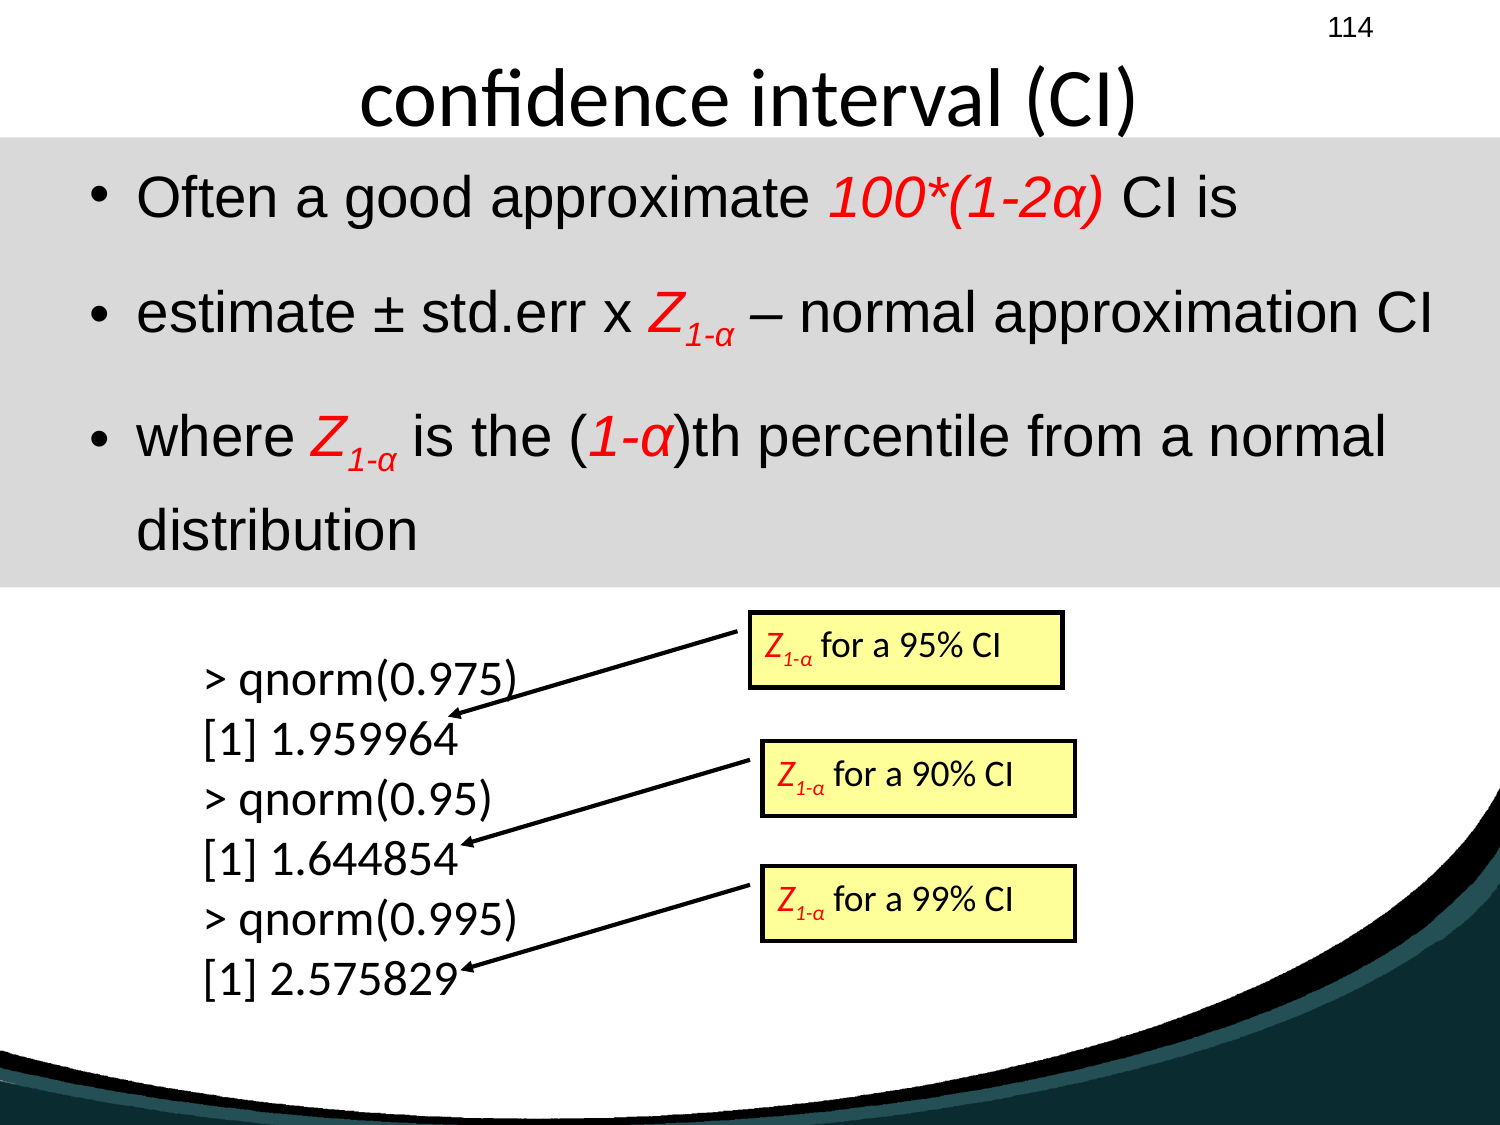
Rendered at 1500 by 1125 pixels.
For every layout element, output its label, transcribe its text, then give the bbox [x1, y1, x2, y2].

title confidence interval (CI) [76, 24, 1424, 137]
text_box Often a good approximate 100*(1-2α) CI is estimate ± std.err x Z1-α – normal approximation CI where Z1-α is the (1-α)th percentile from a normal distribution [0, 137, 1500, 588]
text_box Z1-α for a 95% CI [749, 612, 1063, 688]
picture [0, 0, 1500, 137]
text_box Z1-α for a 99% CI [762, 866, 1075, 942]
picture [0, 588, 1500, 1125]
text_box Z1-α for a 90% CI [460, 759, 751, 848]
text_box Z1-α for a 95% CI [447, 631, 738, 719]
text_box > qnorm(0.975) [1] 1.959964 > qnorm(0.95) [1] 1.644854 > qnorm(0.995) [1] 2.575829 [187, 637, 938, 1063]
text_box Z1-α for a 99% CI [460, 884, 751, 973]
text_box Z1-α for a 90% CI [762, 741, 1075, 817]
